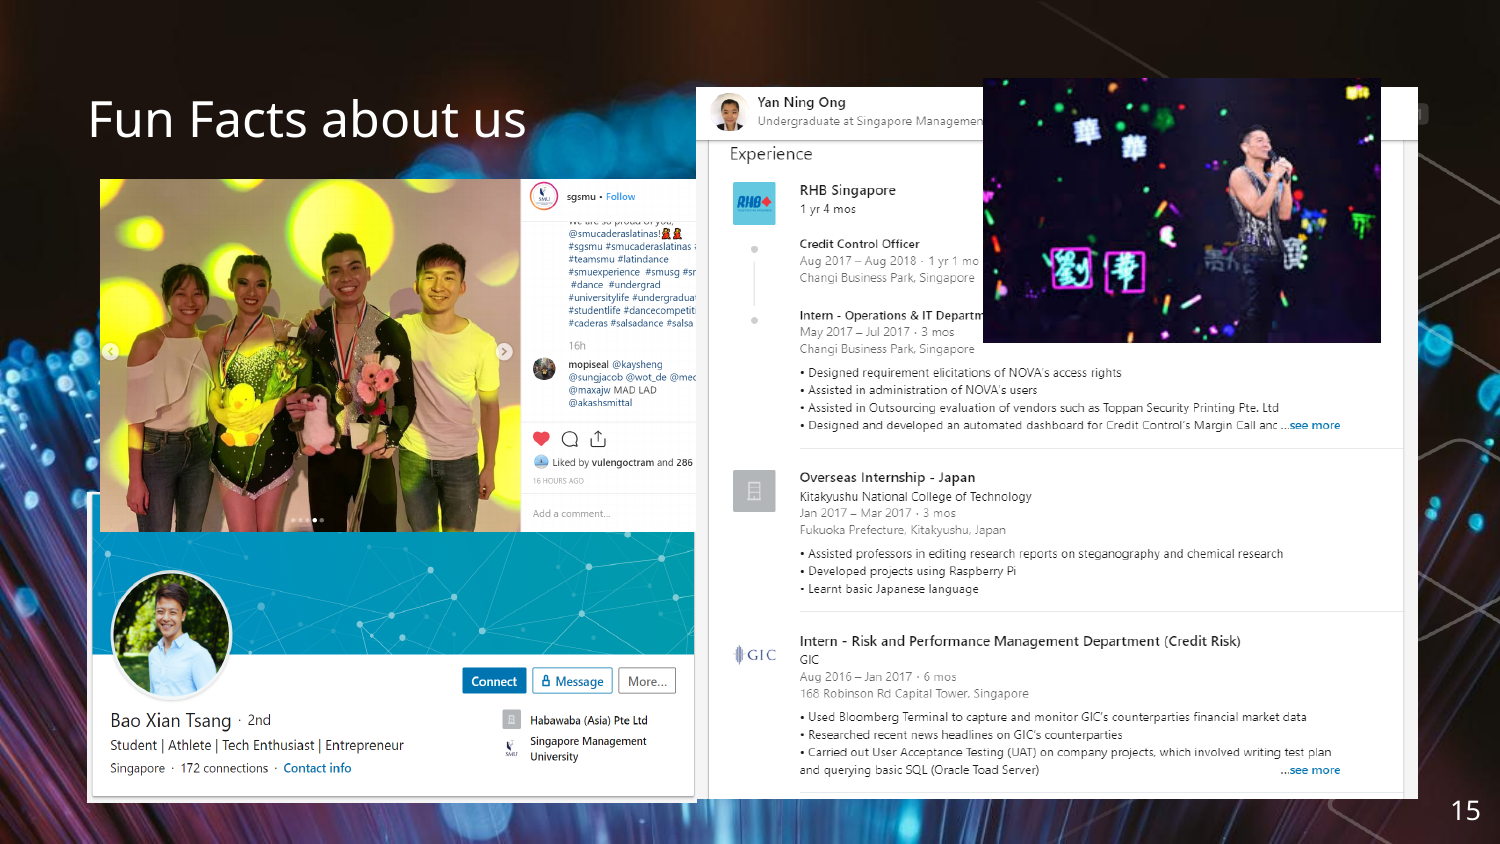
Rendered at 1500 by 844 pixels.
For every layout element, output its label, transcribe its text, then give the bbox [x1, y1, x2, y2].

title Fun Facts about us [87, 87, 693, 153]
slide_number ‹#› [1391, 779, 1482, 844]
picture [0, 0, 1500, 844]
